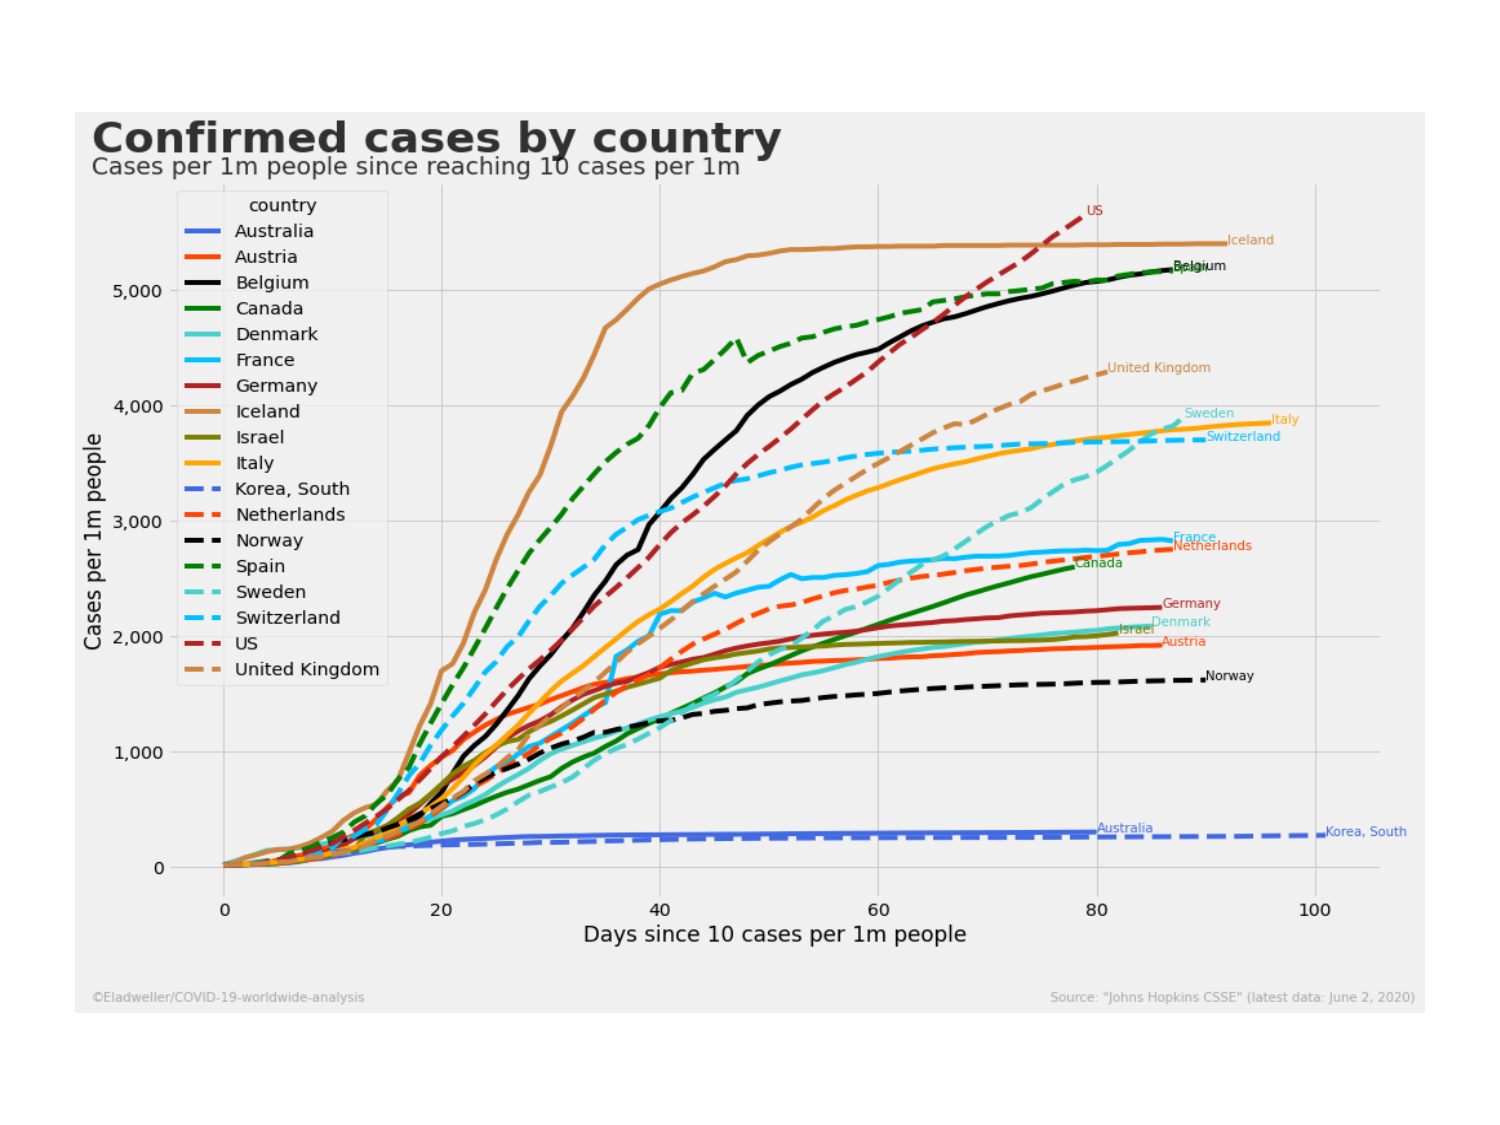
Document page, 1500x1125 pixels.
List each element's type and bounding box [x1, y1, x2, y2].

picture [74, 112, 1426, 1013]
